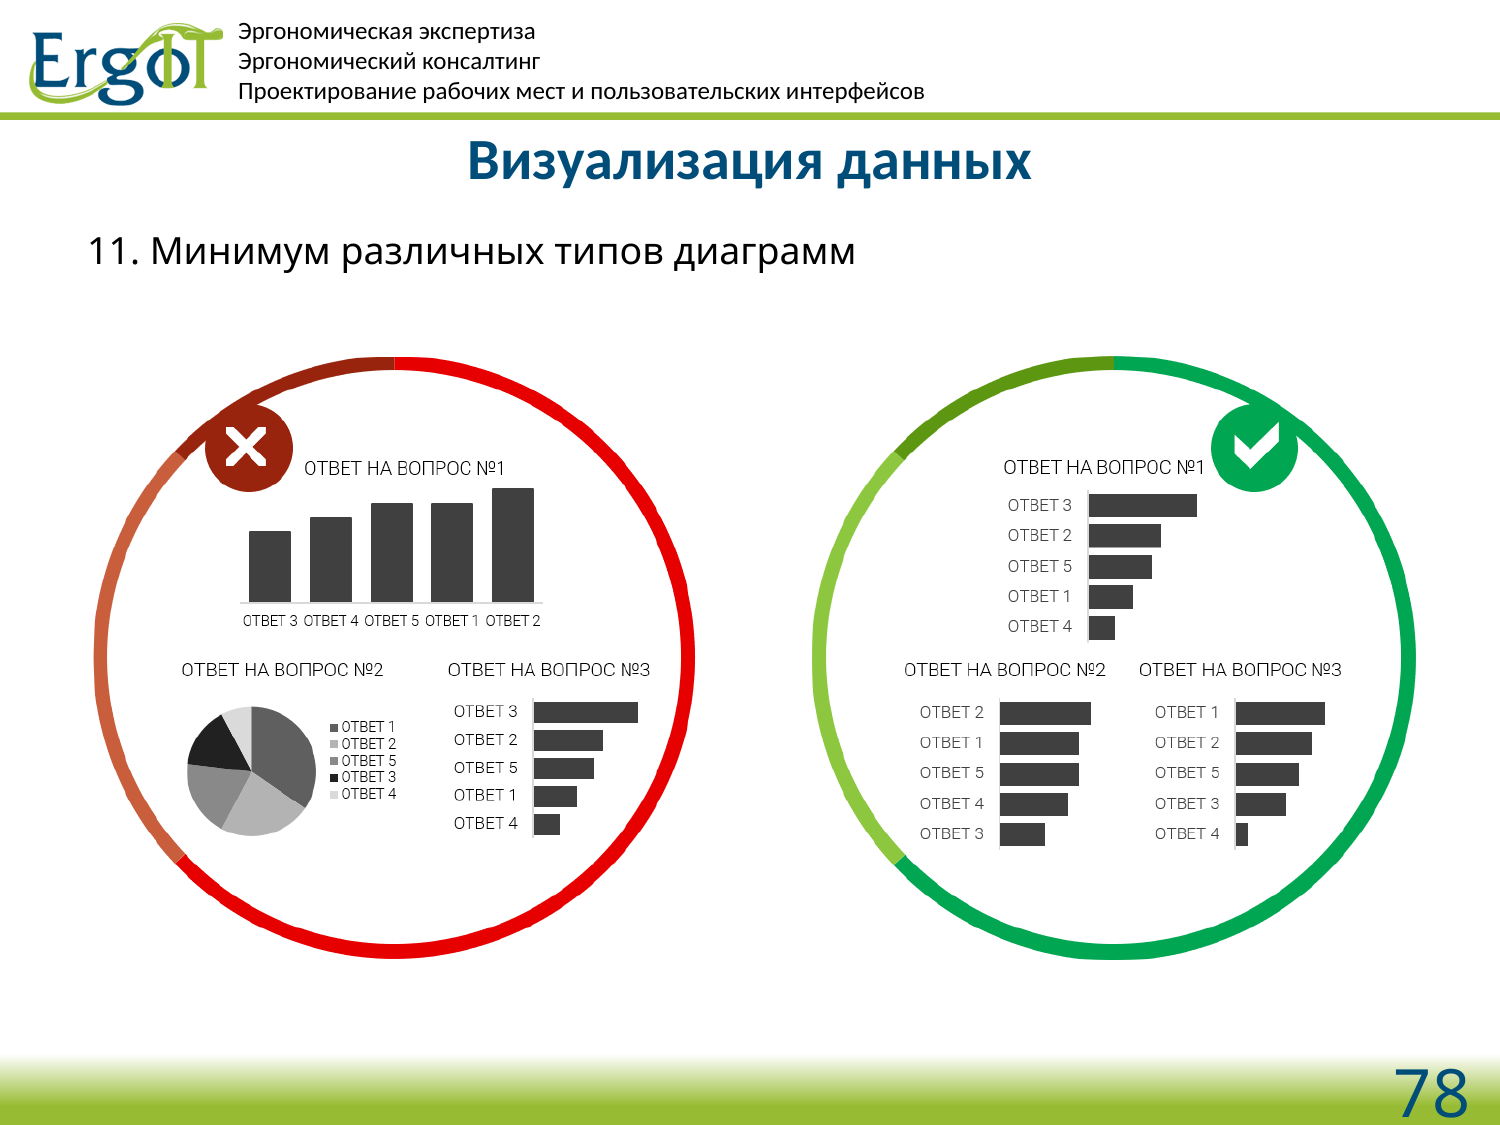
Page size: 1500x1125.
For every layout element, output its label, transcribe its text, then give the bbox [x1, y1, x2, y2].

text_box [0, 1053, 1500, 1125]
slide_number 78 [1135, 1066, 1486, 1125]
text_box Эргономическая экспертиза Эргономический консалтинг Проектирование рабочих мест и пользовательских интерфейсов [223, 7, 1365, 110]
text_box Визуализация данных [0, 129, 1500, 199]
picture [62, 325, 1438, 992]
text_box 11. Минимум различных типов диаграмм [72, 219, 873, 280]
picture [29, 23, 223, 106]
